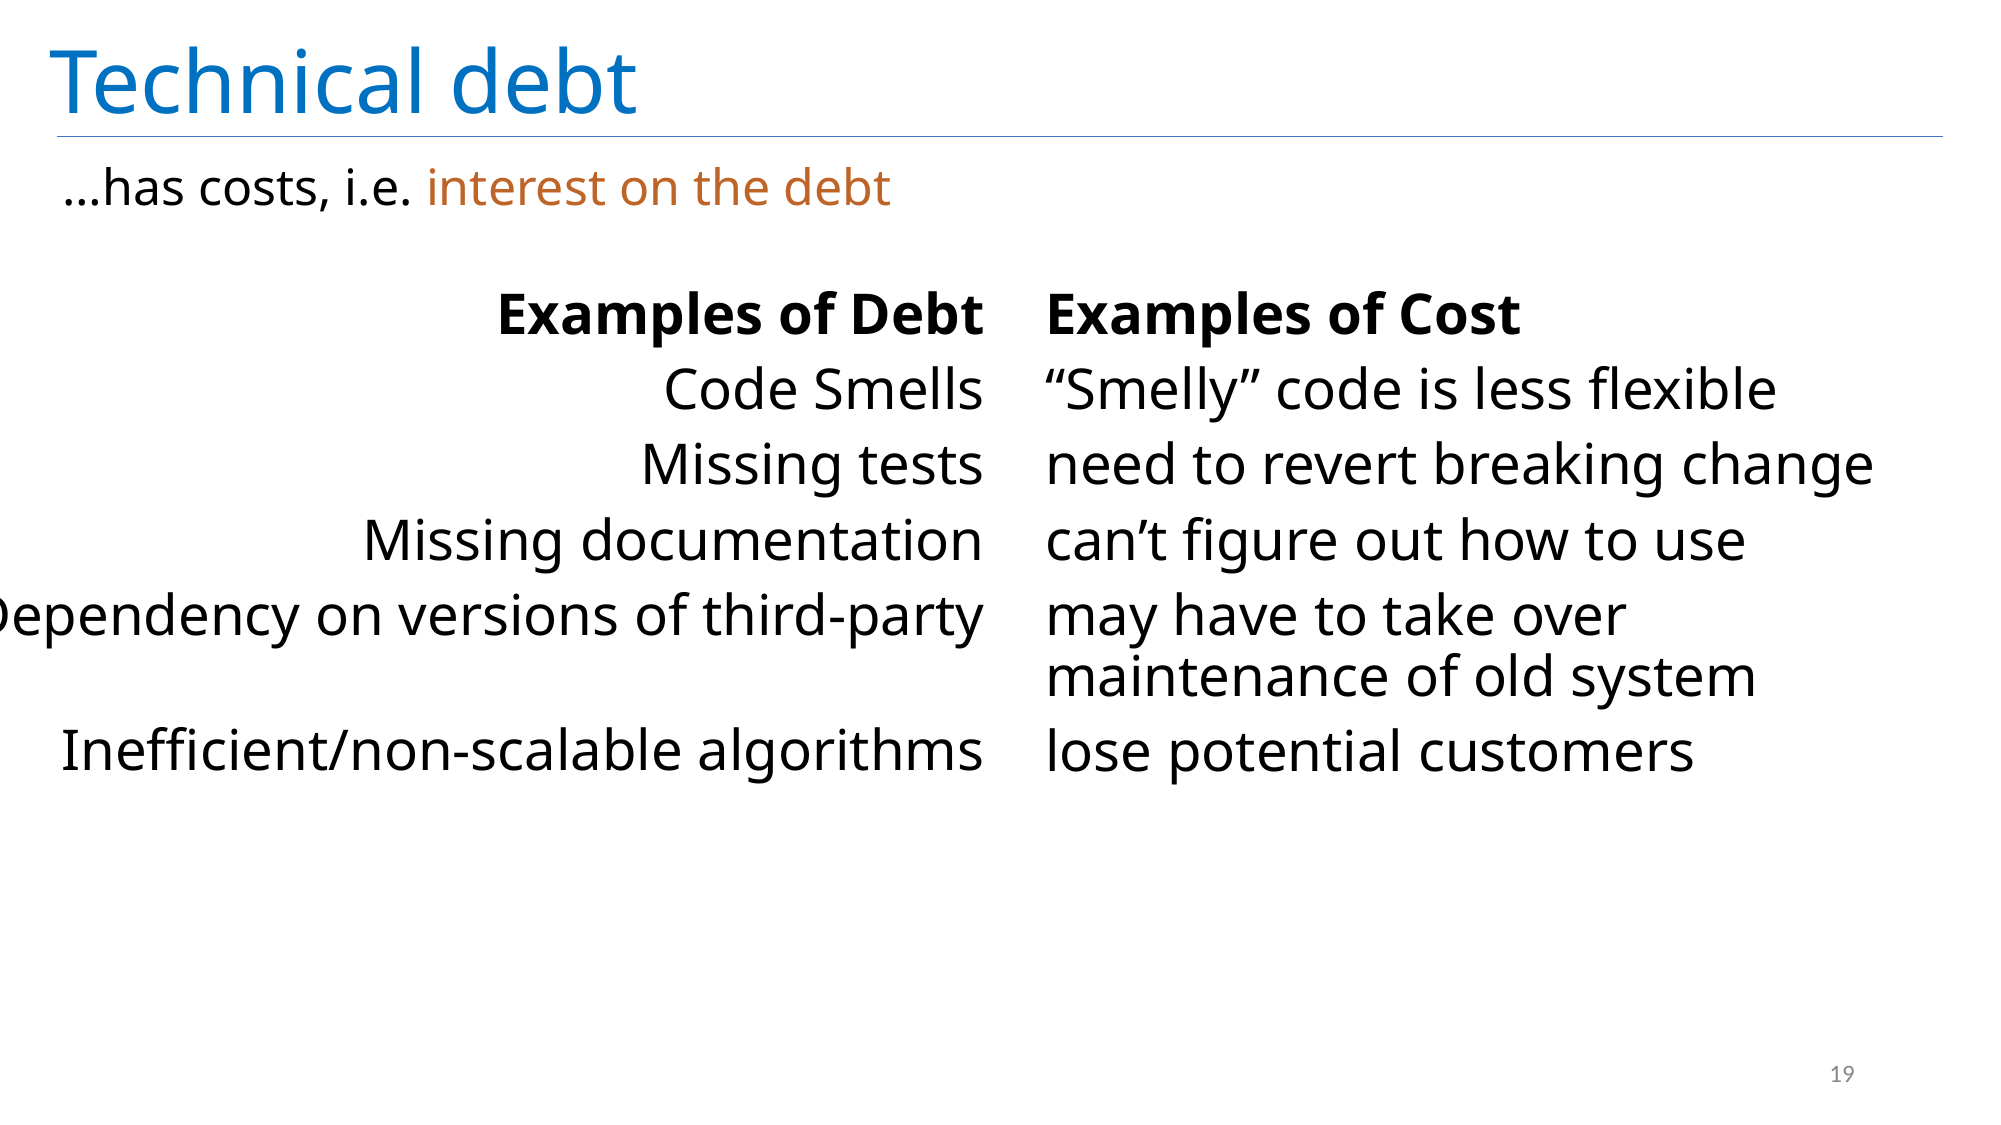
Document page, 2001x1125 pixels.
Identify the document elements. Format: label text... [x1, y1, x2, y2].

text_box Examples of Debt Code Smells Missing tests Missing documentation Dependency on versions of third-party Inefficient/non-scalable algorithms [0, 280, 990, 885]
title Technical debt [41, 0, 2000, 141]
list …has costs, i.e. interest on the debt [54, 154, 1975, 1061]
text_box Examples of Cost “Smelly” code is less flexible need to revert breaking change can’t figure out how to use may have to take over maintenance of old system lose potential customers [1040, 280, 1985, 885]
slide_number 19 [1819, 1051, 1863, 1094]
